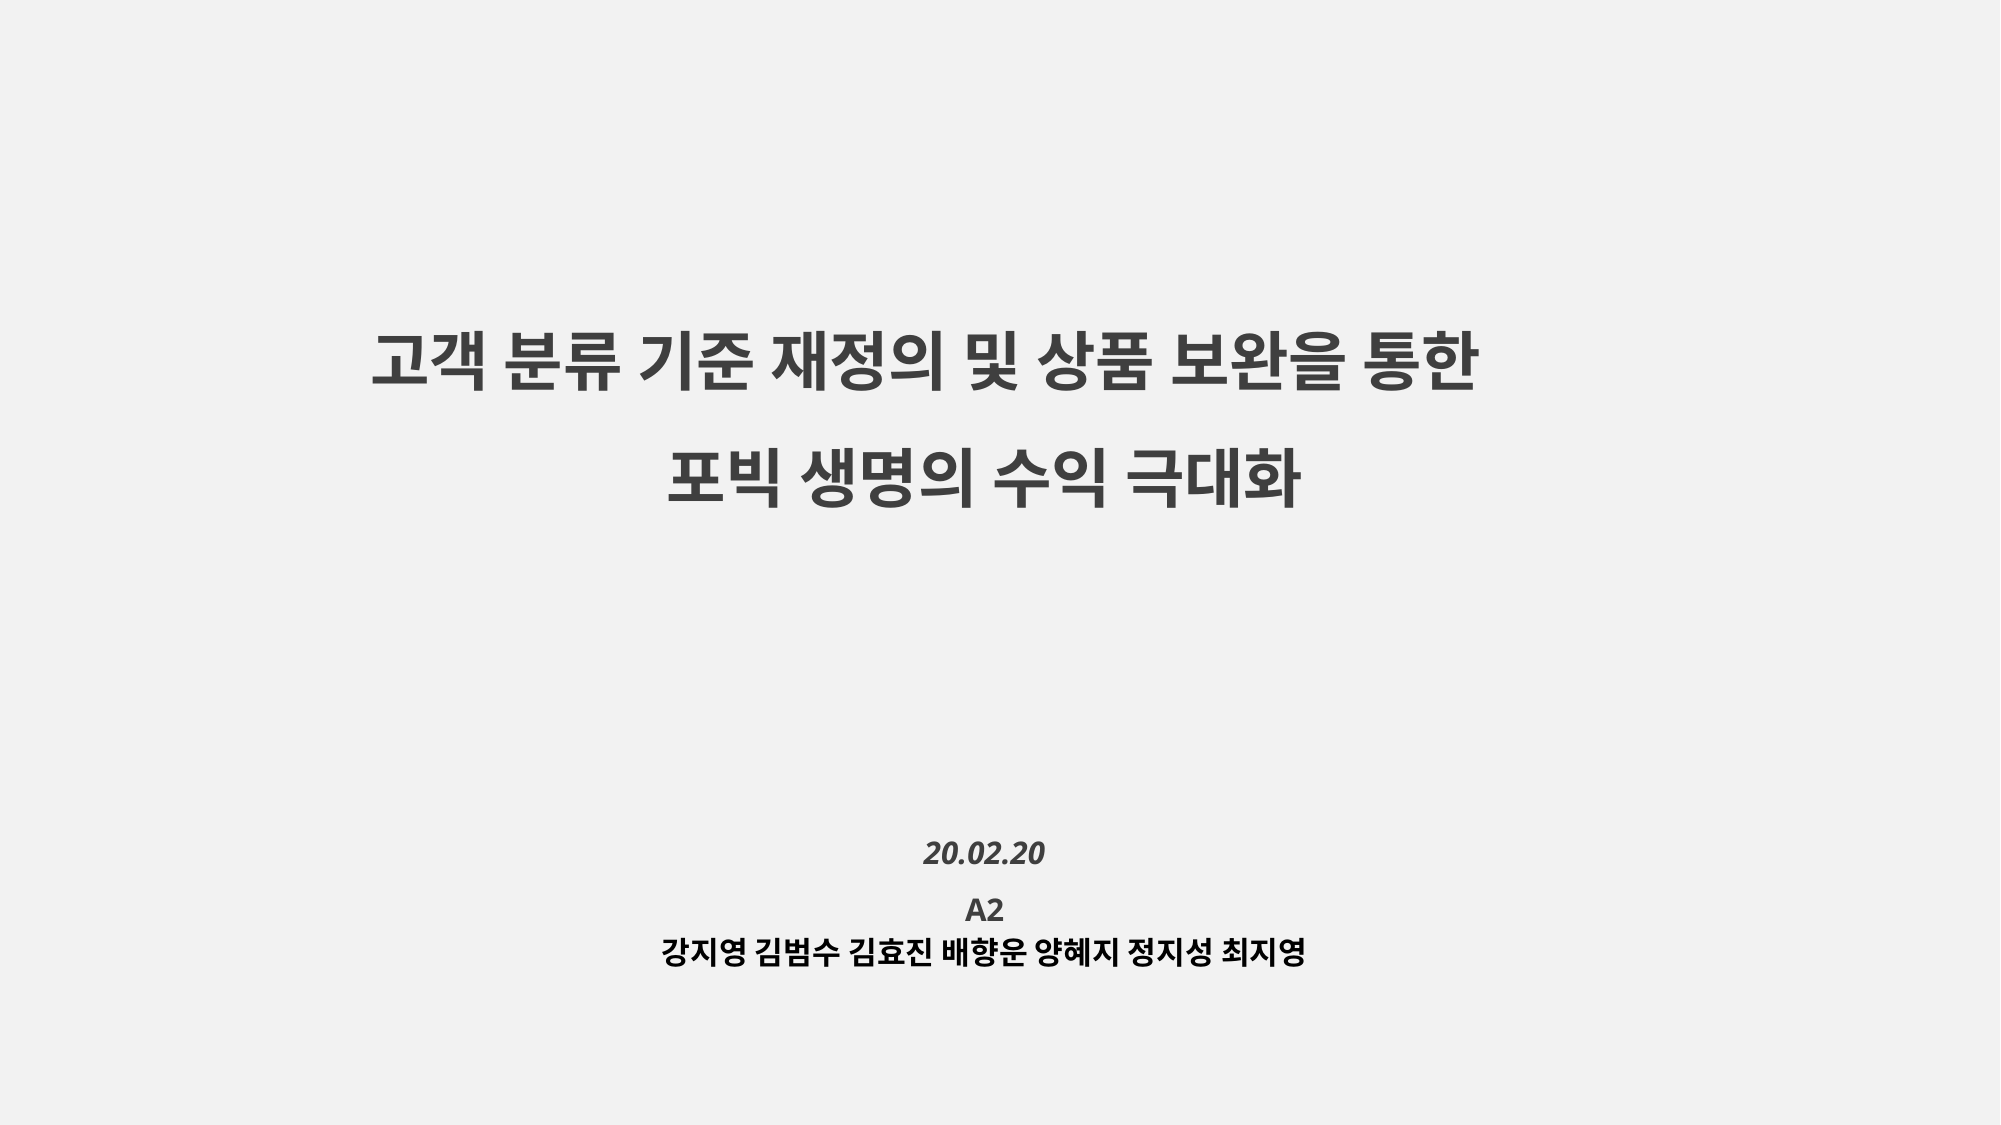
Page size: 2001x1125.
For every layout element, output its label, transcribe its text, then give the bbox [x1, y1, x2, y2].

text_box 고객 분류 기준 재정의 및 상품 보완을 통한 포빅 생명의 수익 극대화 20.02.20 A2 강지영 김범수 김효진 배향운 양혜지 정지성 최지영 [355, 81, 1614, 814]
